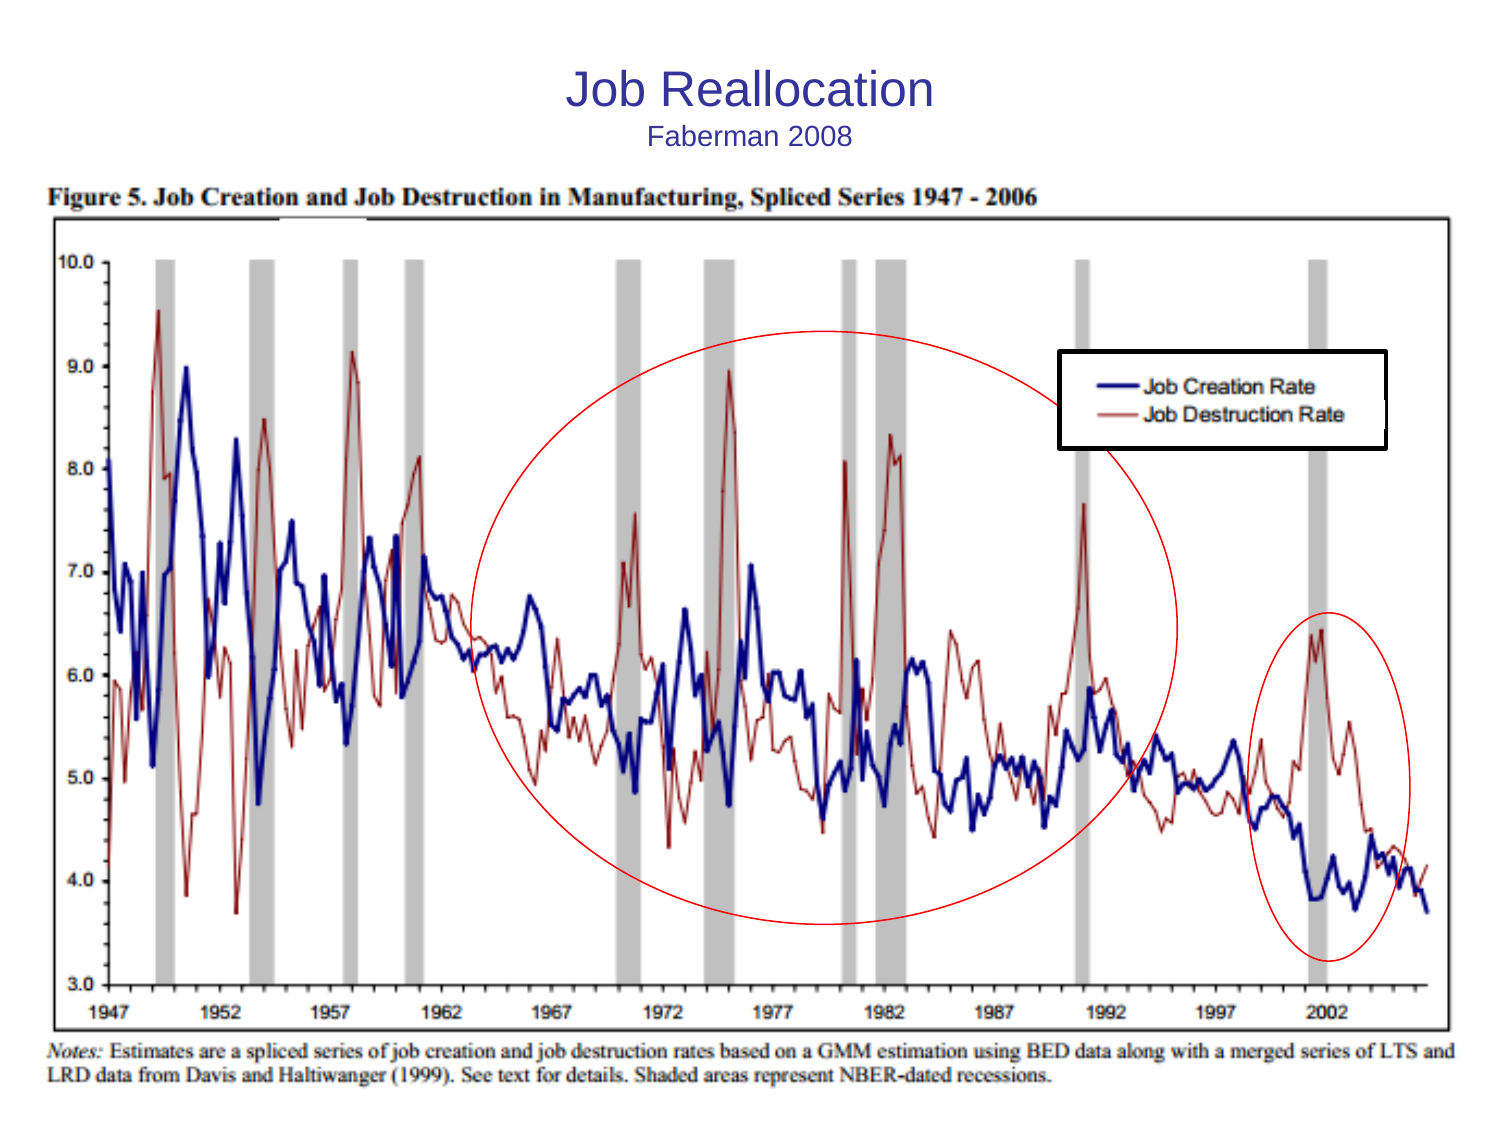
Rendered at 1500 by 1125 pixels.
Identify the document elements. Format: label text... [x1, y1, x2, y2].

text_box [1059, 351, 1387, 449]
picture [4, 158, 1496, 1125]
title Job Reallocation Faberman 2008 [57, 44, 1443, 156]
